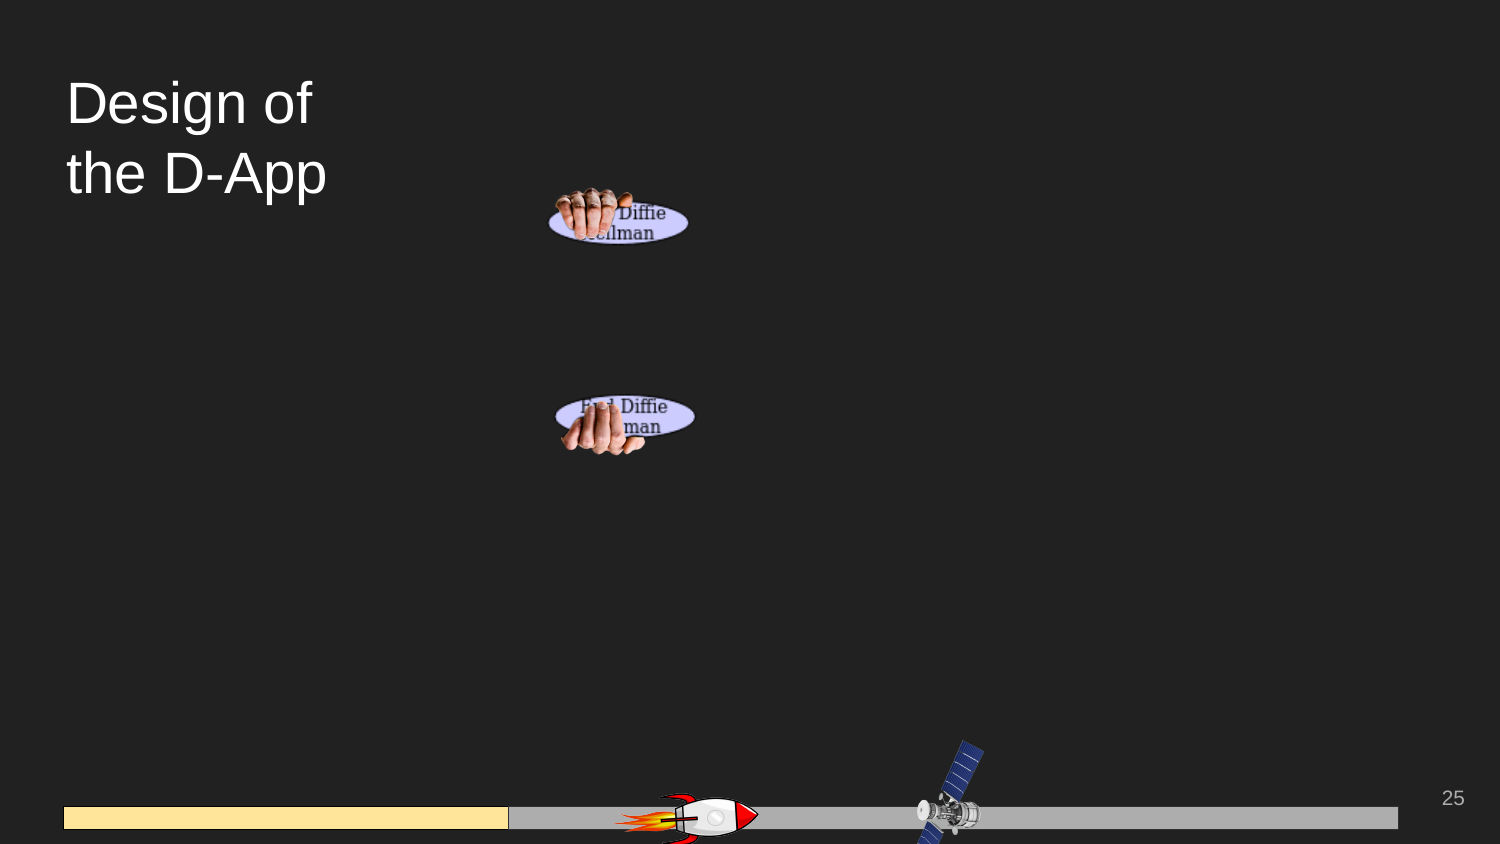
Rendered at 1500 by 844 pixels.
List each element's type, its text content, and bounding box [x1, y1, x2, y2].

slide_number ‹#› [1389, 764, 1480, 830]
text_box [395, 187, 1067, 252]
text_box [63, 806, 508, 830]
text_box [1021, 806, 1399, 830]
text_box [508, 806, 624, 830]
text_box [747, 806, 879, 830]
picture [612, 745, 758, 844]
title Design of the D-App [51, 50, 409, 144]
picture [879, 734, 1020, 844]
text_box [401, 387, 1073, 456]
